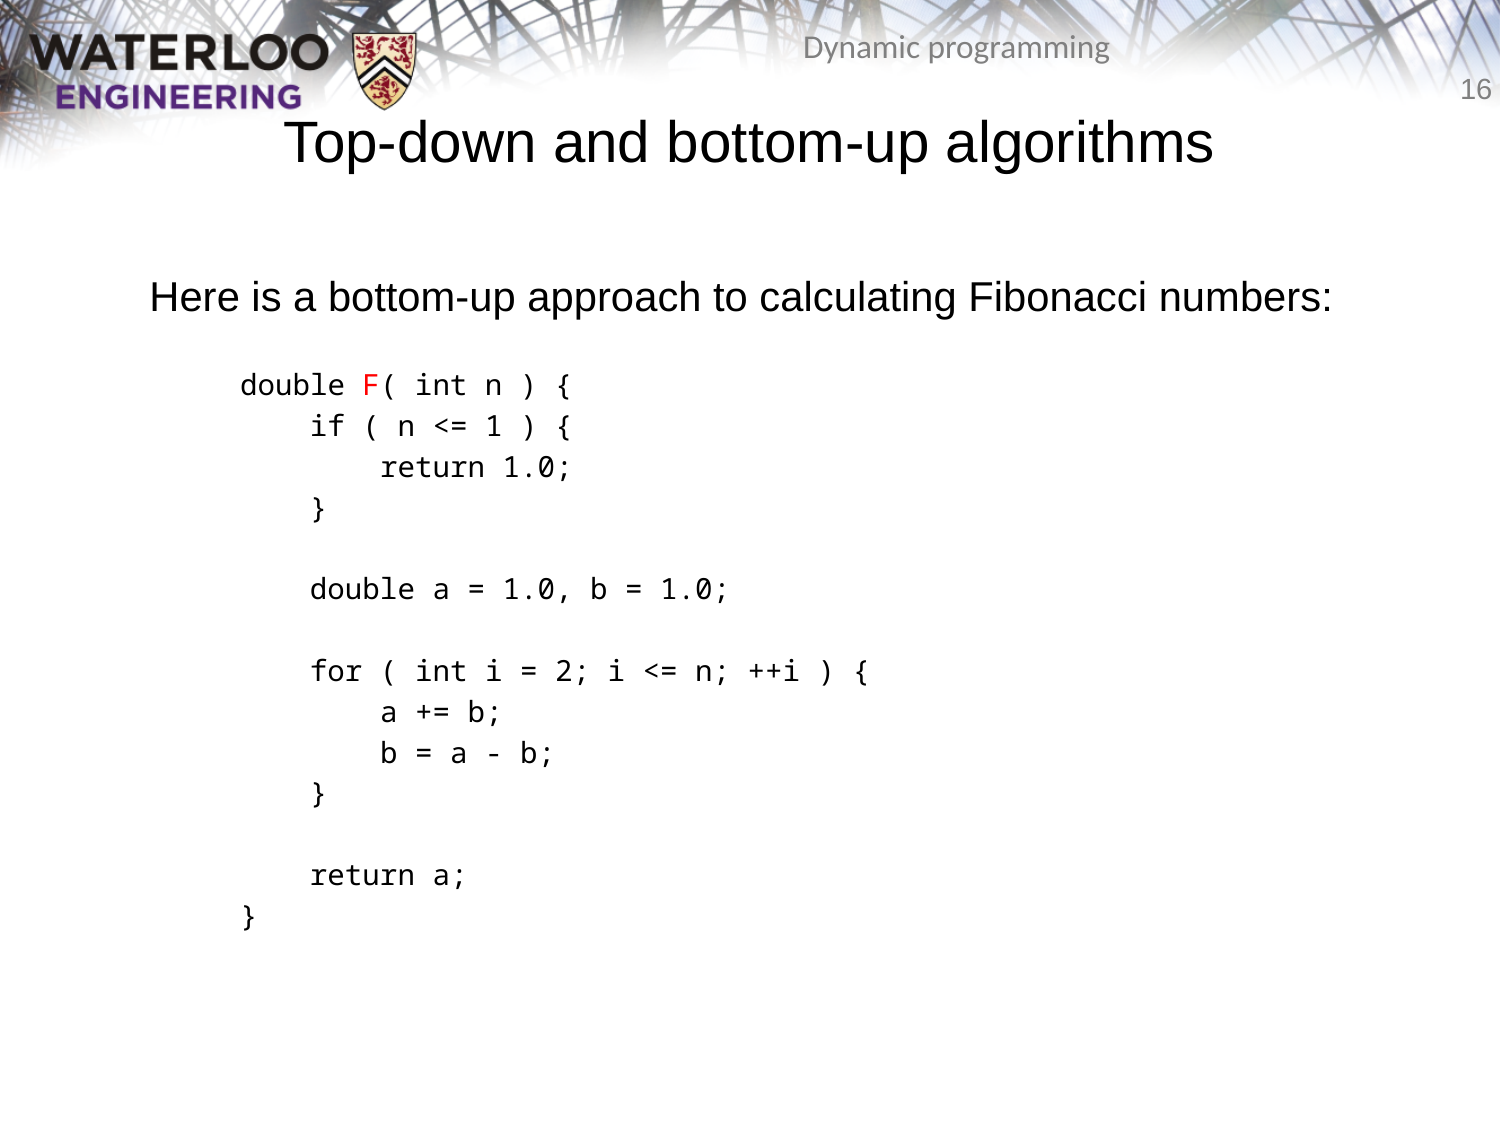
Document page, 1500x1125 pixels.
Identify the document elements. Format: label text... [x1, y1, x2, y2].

picture [0, 0, 1500, 1125]
list Here is a bottom-up approach to calculating Fibonacci numbers: double F( int n ) { if ( n <= 1 ) { return 1.0; } double a = 1.0, b = 1.0; for ( int i = 2; i <= n; ++i ) { a += b; b = a - b; } return a; } [74, 262, 1426, 1006]
title Top-down and bottom-up algorithms [74, 44, 1426, 233]
